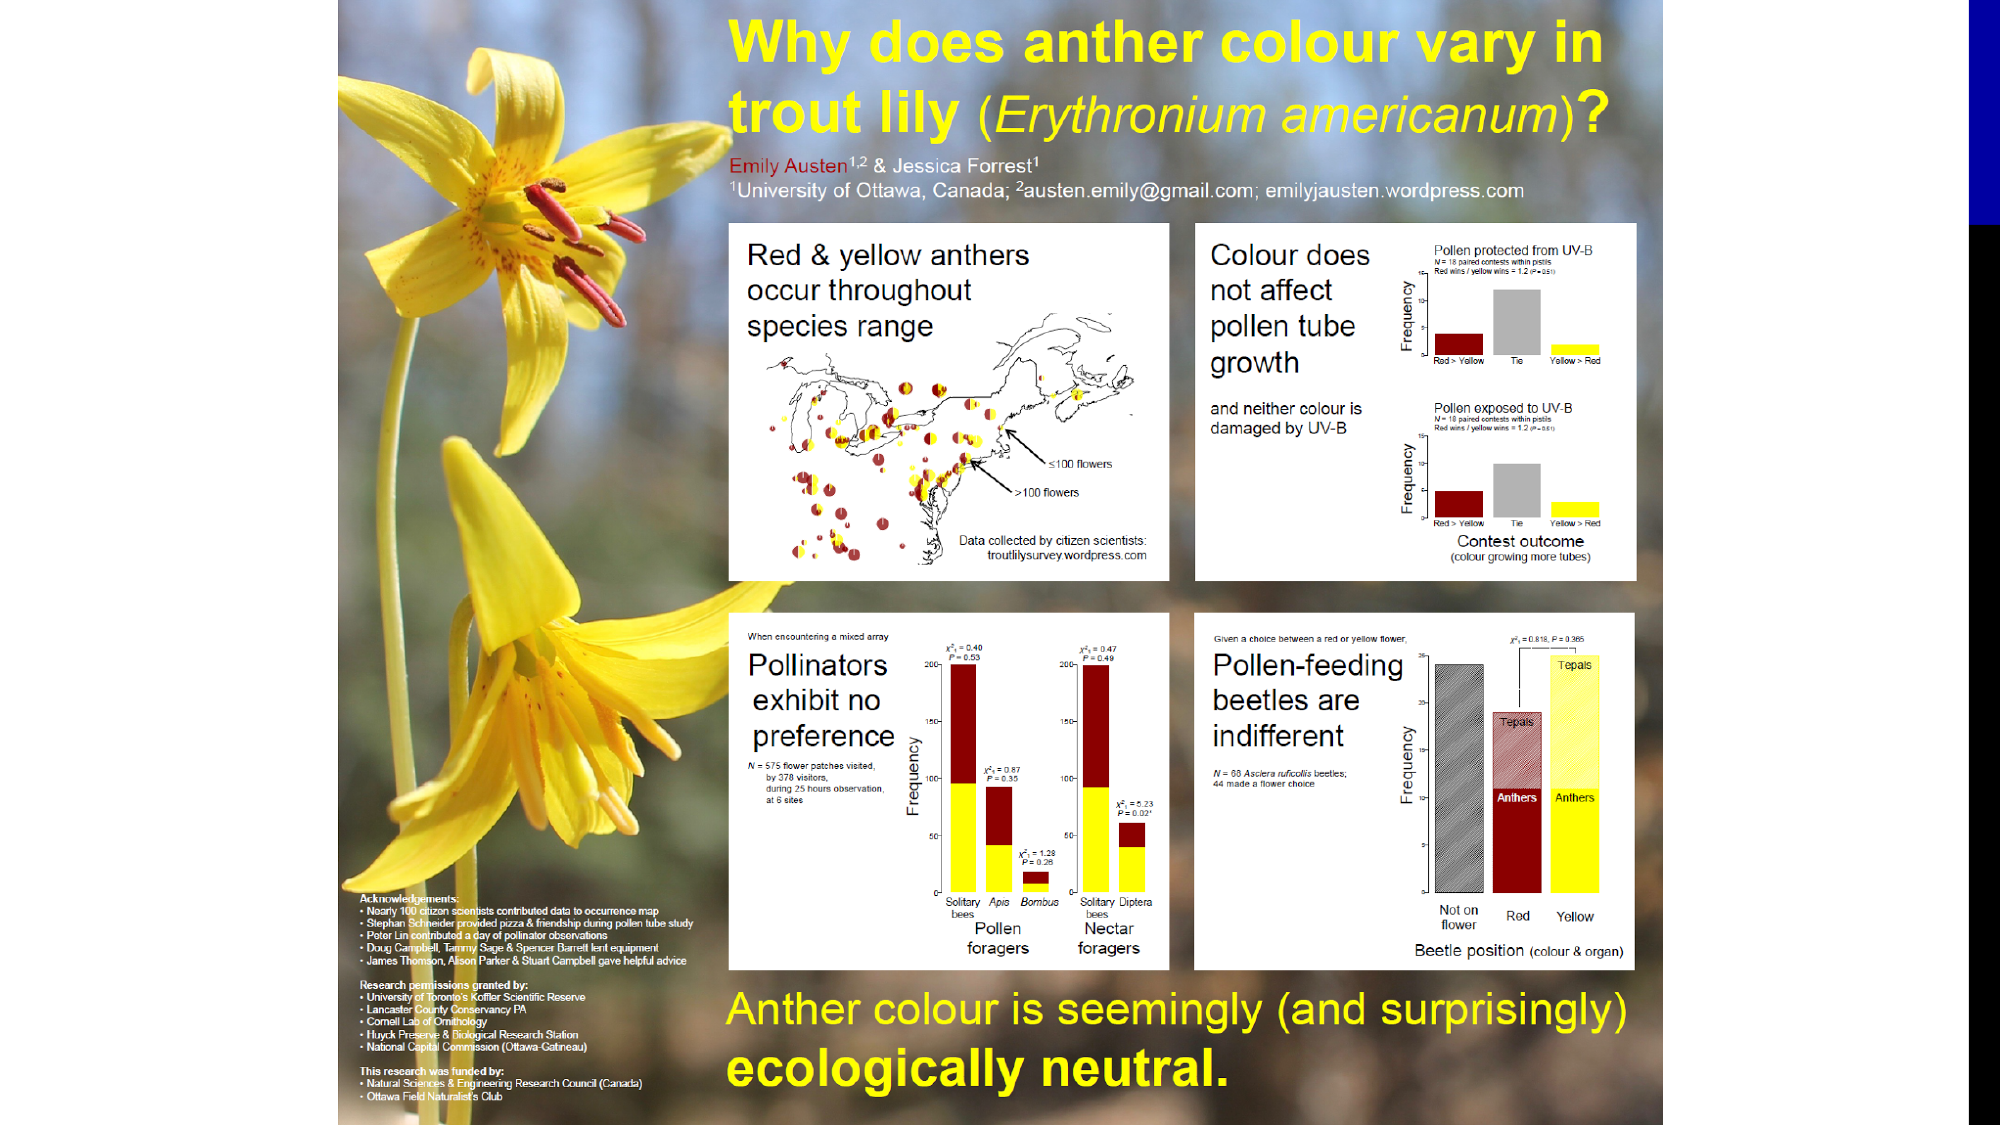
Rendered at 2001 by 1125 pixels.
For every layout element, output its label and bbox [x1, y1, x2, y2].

picture [337, 0, 1663, 1125]
